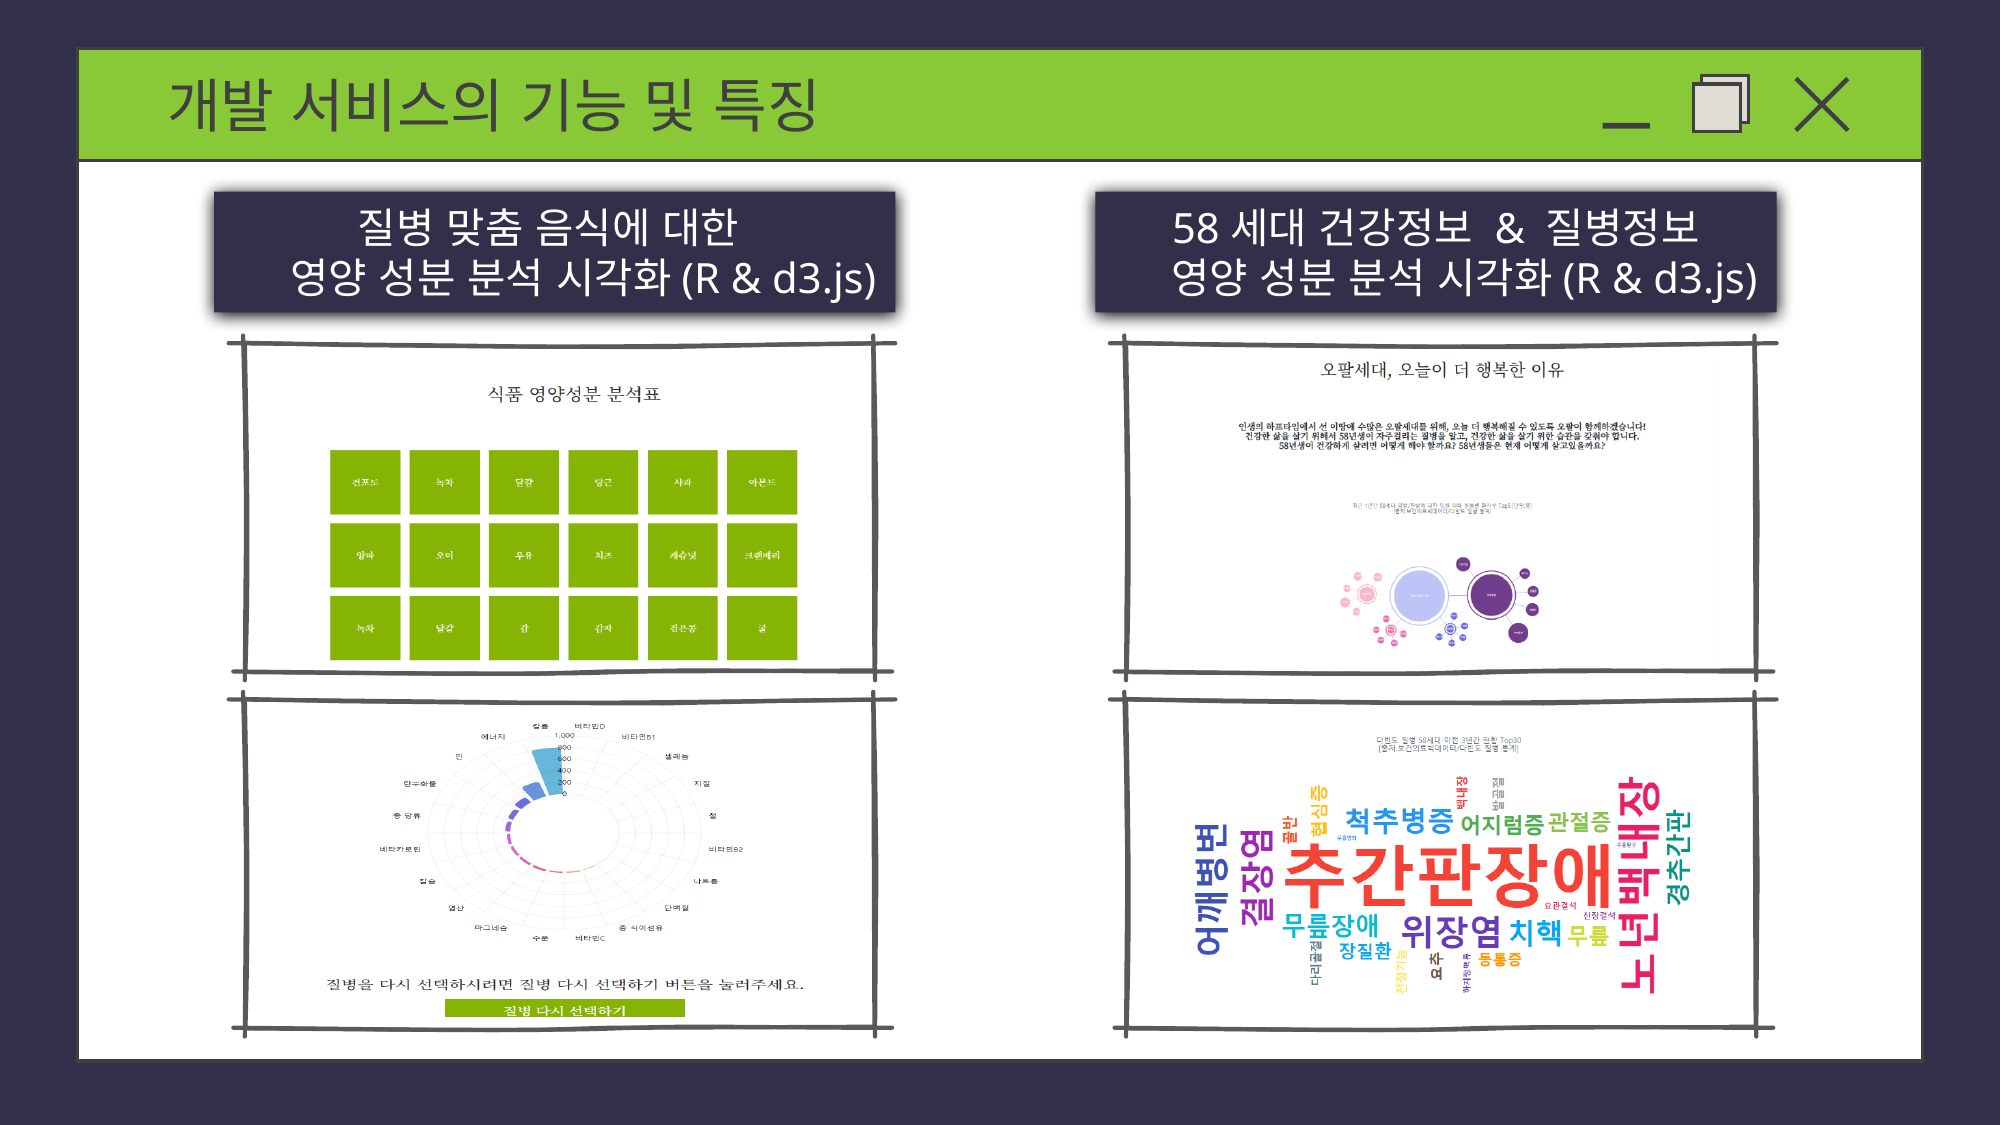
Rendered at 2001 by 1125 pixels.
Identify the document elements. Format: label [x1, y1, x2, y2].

text_box [1109, 691, 1777, 1037]
picture [304, 371, 815, 665]
picture [1163, 709, 1729, 1025]
picture [1170, 356, 1715, 661]
picture [295, 710, 825, 1017]
text_box [77, 48, 1923, 1062]
text_box [228, 335, 896, 681]
text_box [228, 691, 896, 1037]
text_box [1109, 335, 1777, 681]
